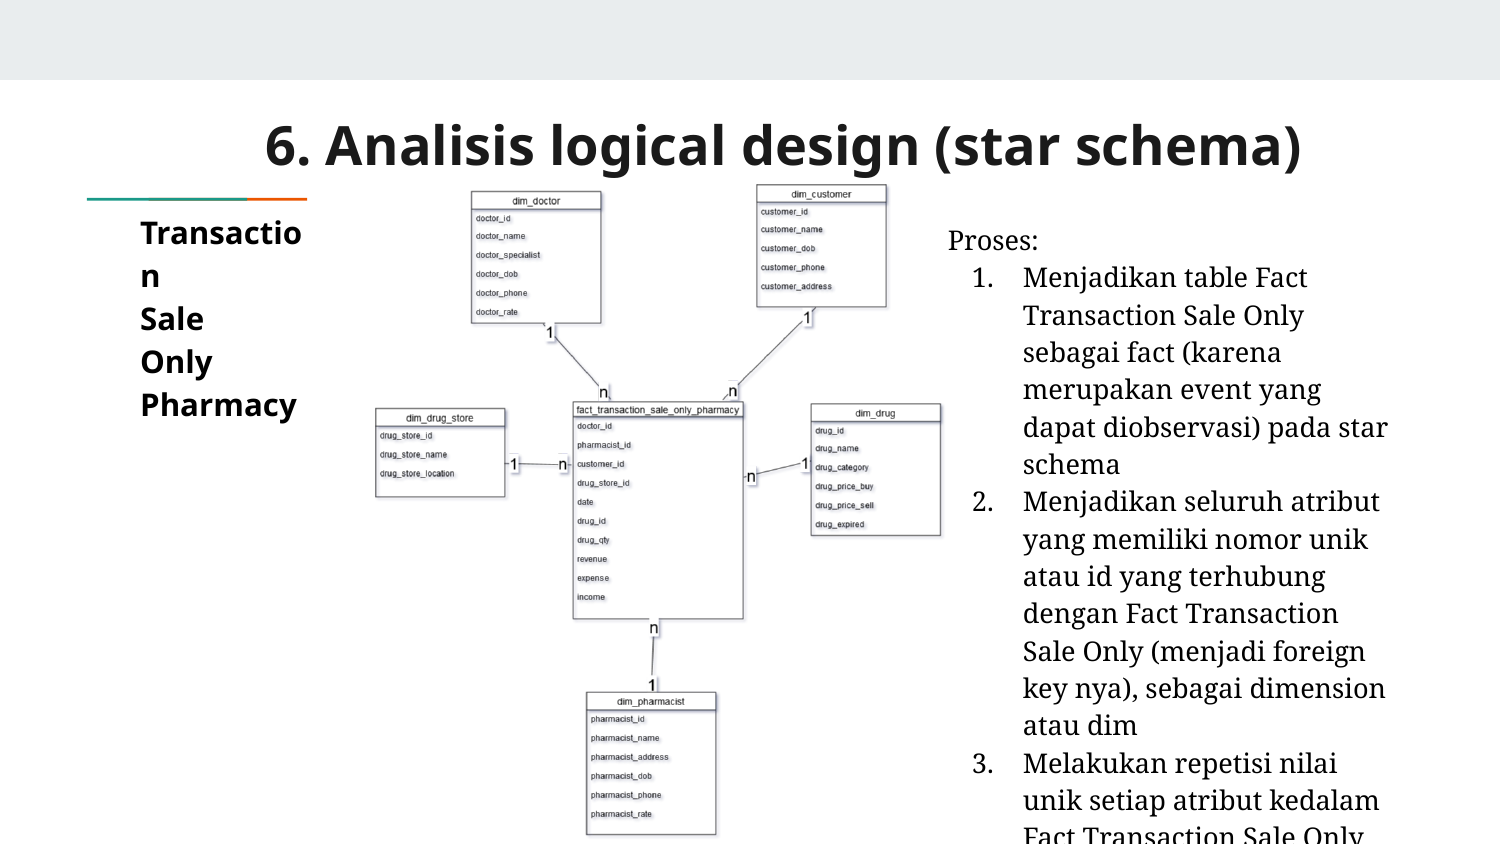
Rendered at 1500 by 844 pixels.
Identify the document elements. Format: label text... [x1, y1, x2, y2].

text_box Proses: Menjadikan table Fact Transaction Sale Only sebagai fact (karena merupakan event yang dapat diobservasi) pada star schema Menjadikan seluruh atribut yang memiliki nomor unik atau id yang terhubung dengan Fact Transaction Sale Only (menjadi foreign key nya), sebagai dimension atau dim Melakukan repetisi nilai unik setiap atribut kedalam Fact Transaction Sale Only Mengatur kardinalitasnya [952, 203, 1414, 826]
title Transaction Sale Only Pharmacy [0, 192, 335, 409]
picture [375, 183, 948, 844]
title 6. Analisis logical design (star schema) [56, 96, 1319, 185]
